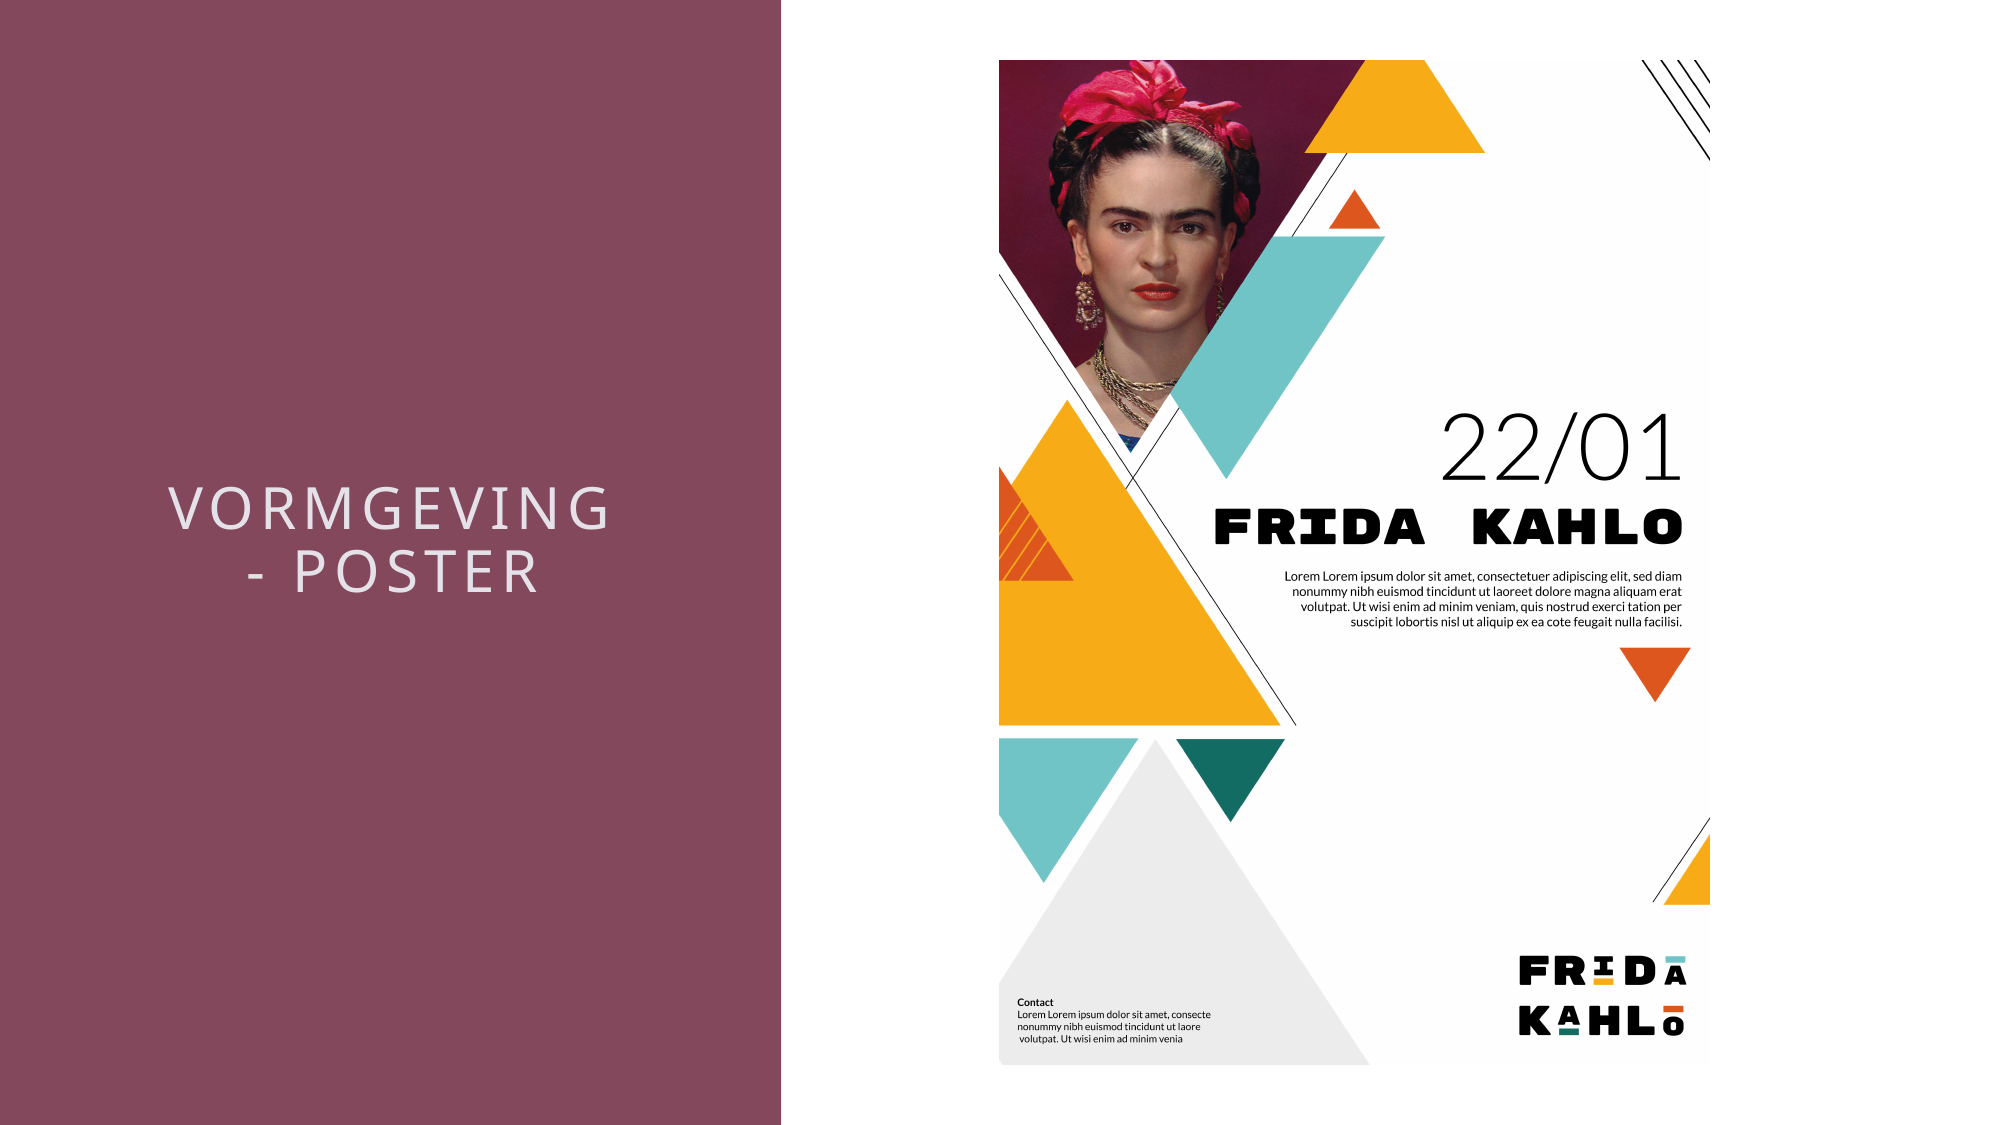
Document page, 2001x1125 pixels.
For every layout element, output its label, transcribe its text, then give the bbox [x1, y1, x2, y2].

text_box [782, 0, 2000, 1125]
title VORMGEVING- POSTER [141, 112, 644, 613]
text_box [0, 0, 782, 1125]
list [999, 60, 1710, 1065]
